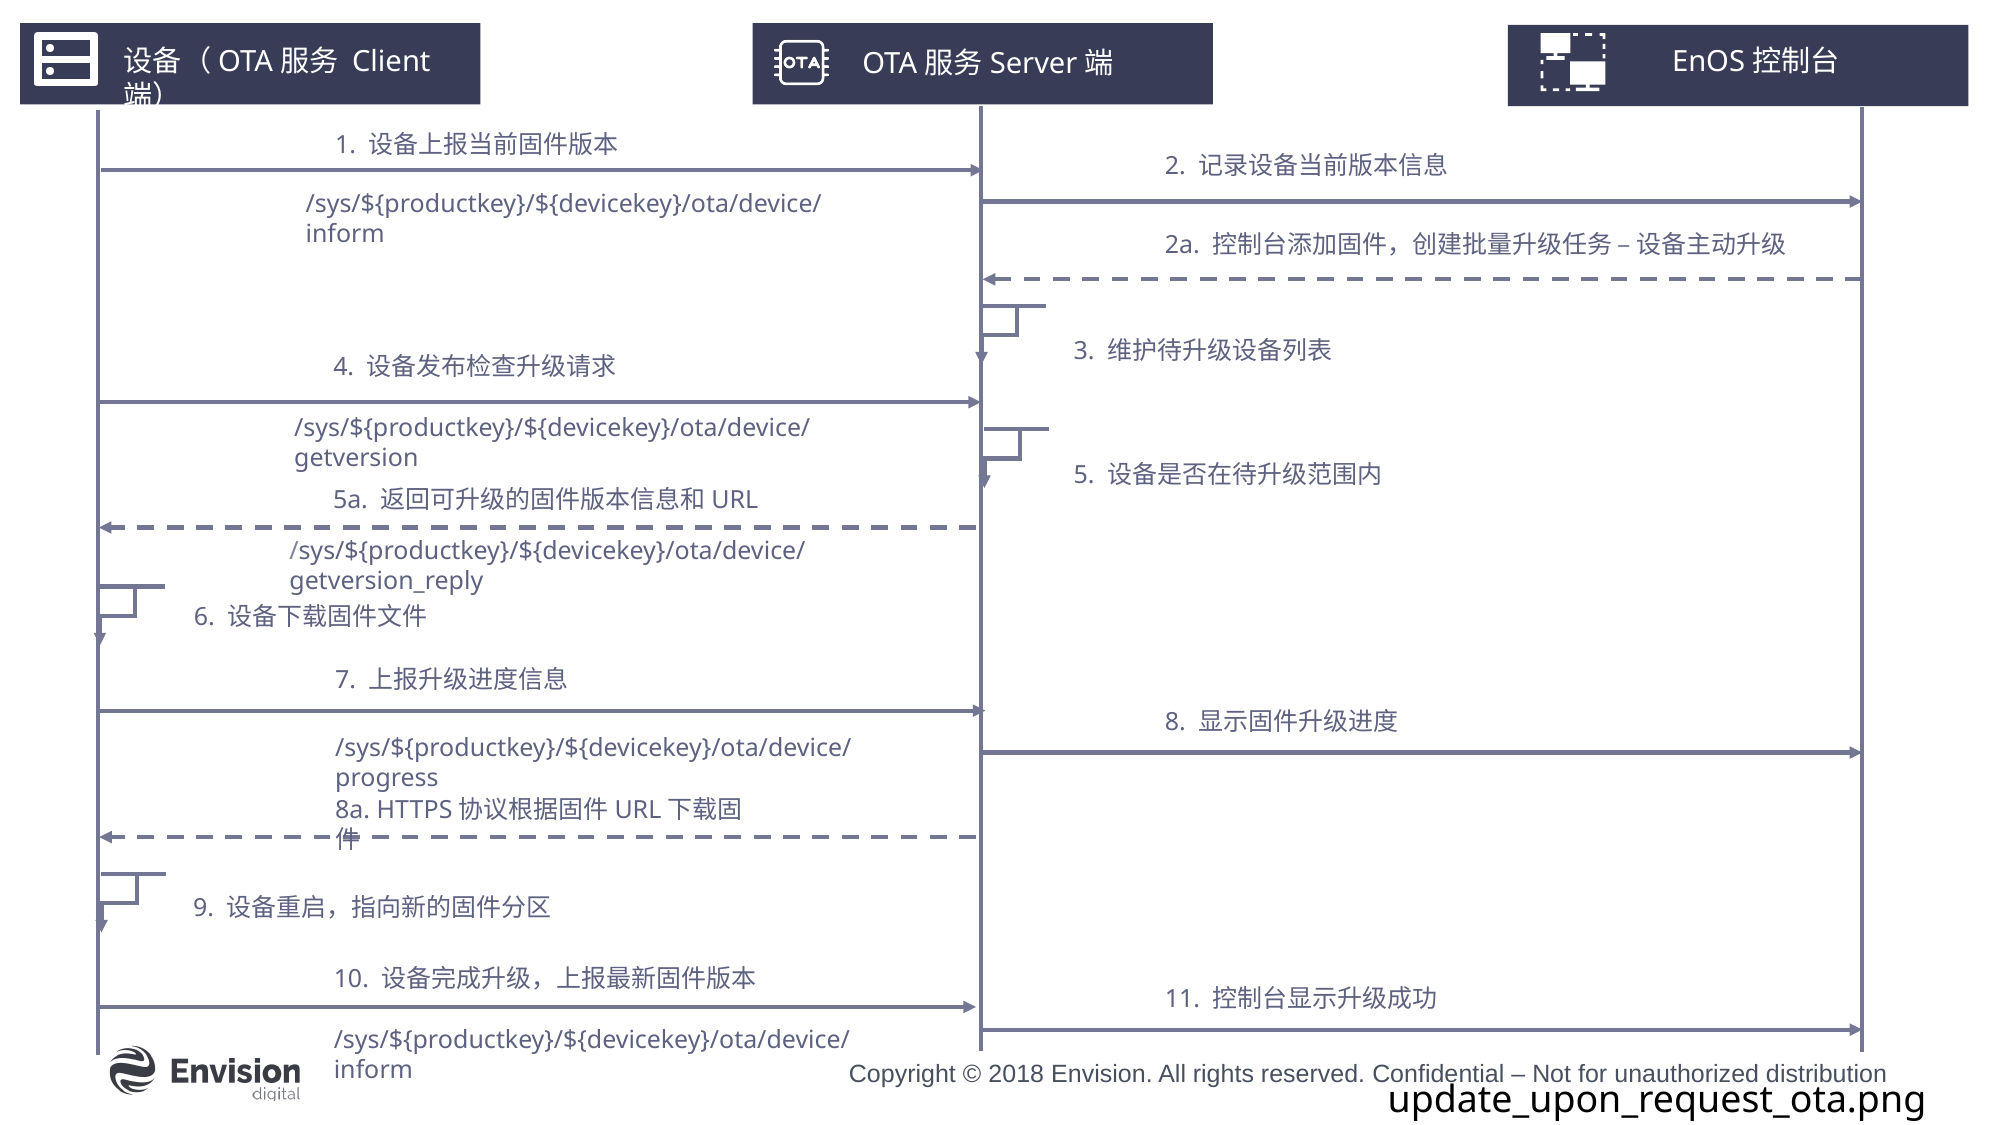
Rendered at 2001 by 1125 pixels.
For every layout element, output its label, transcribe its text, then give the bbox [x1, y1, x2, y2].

text_box update_upon_request_ota.png [1373, 1067, 1942, 1125]
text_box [19, 23, 2000, 1062]
